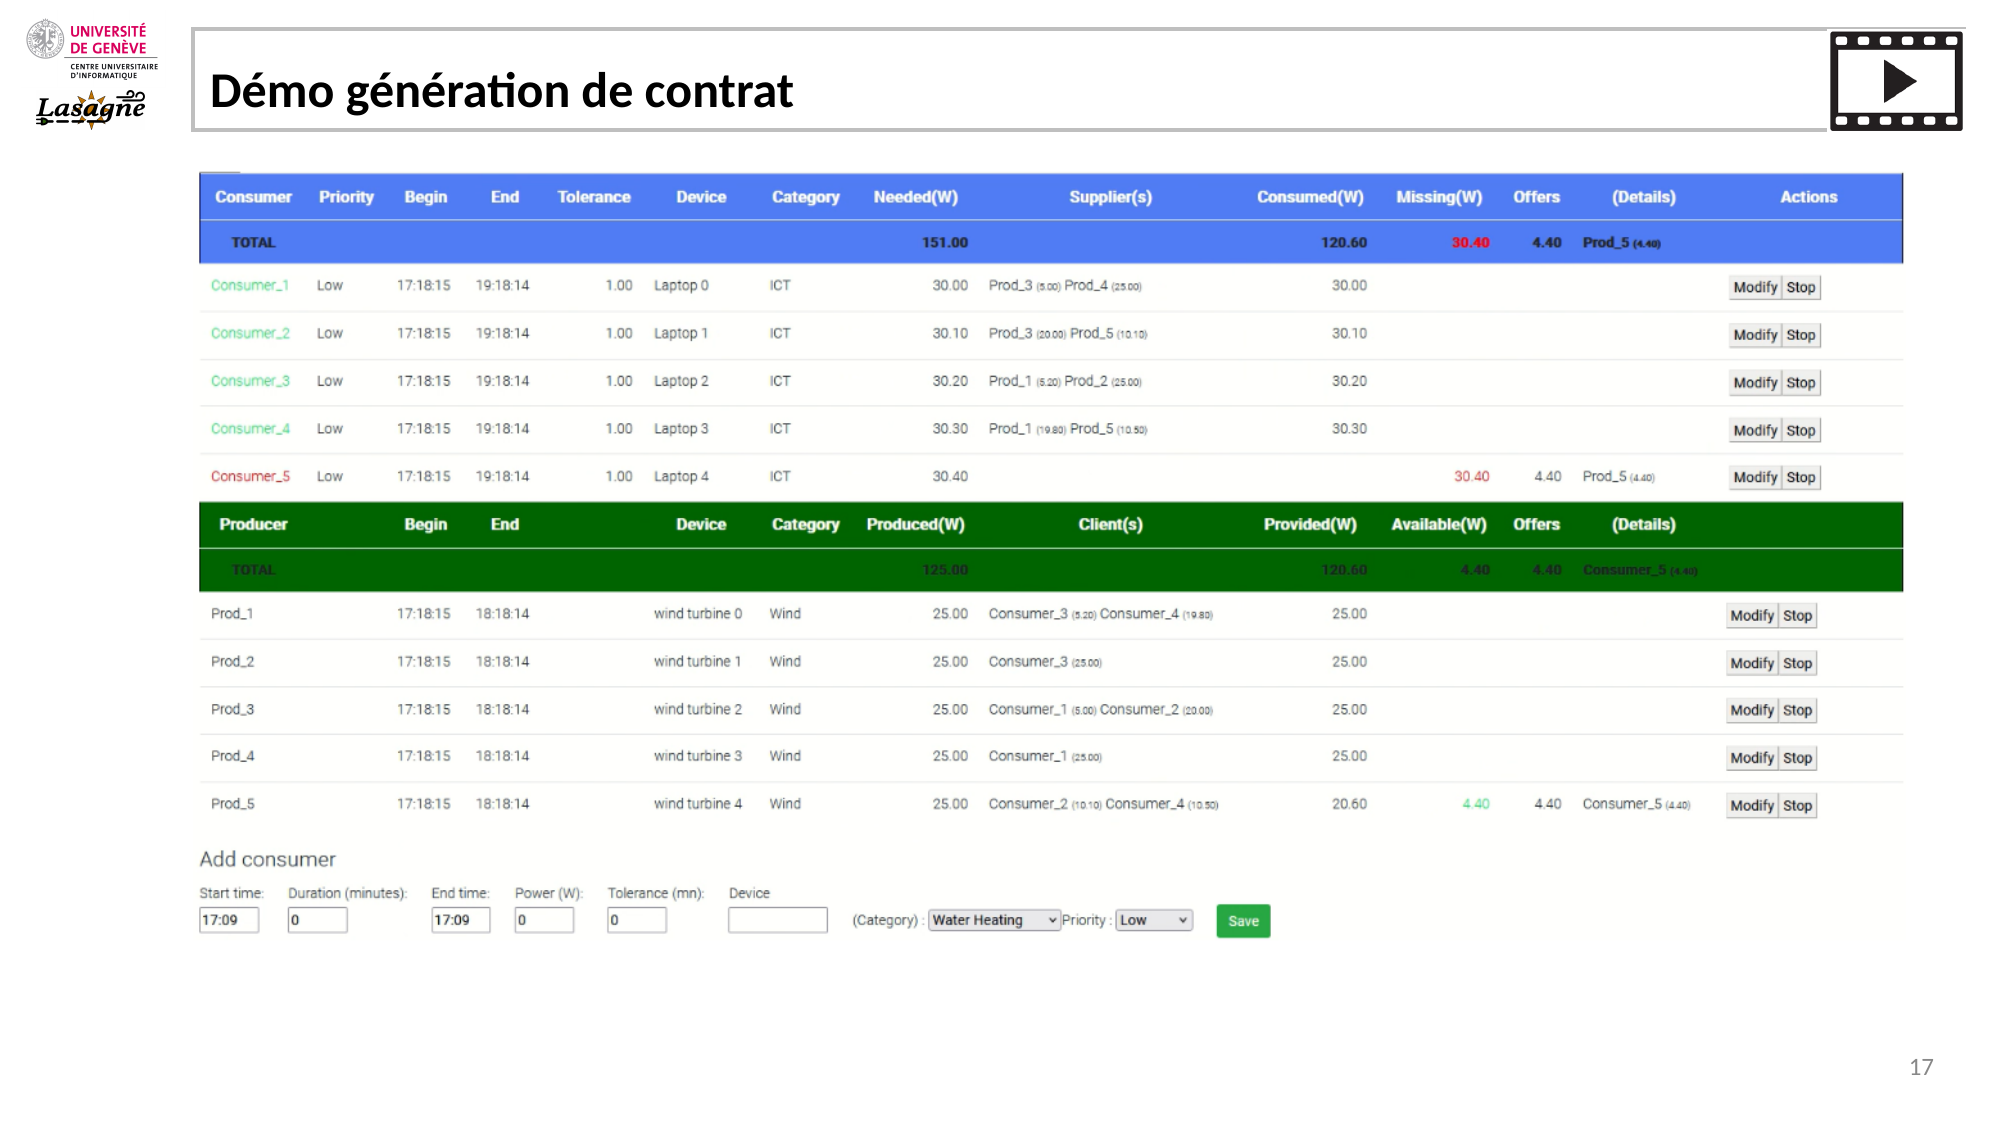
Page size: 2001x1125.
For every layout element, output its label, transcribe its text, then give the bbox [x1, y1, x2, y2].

text_box 17 [1822, 1035, 1950, 1096]
picture [36, 90, 145, 131]
text_box [193, 29, 1825, 130]
picture [1827, 29, 1966, 133]
picture [21, 10, 166, 88]
picture [192, 167, 1906, 976]
